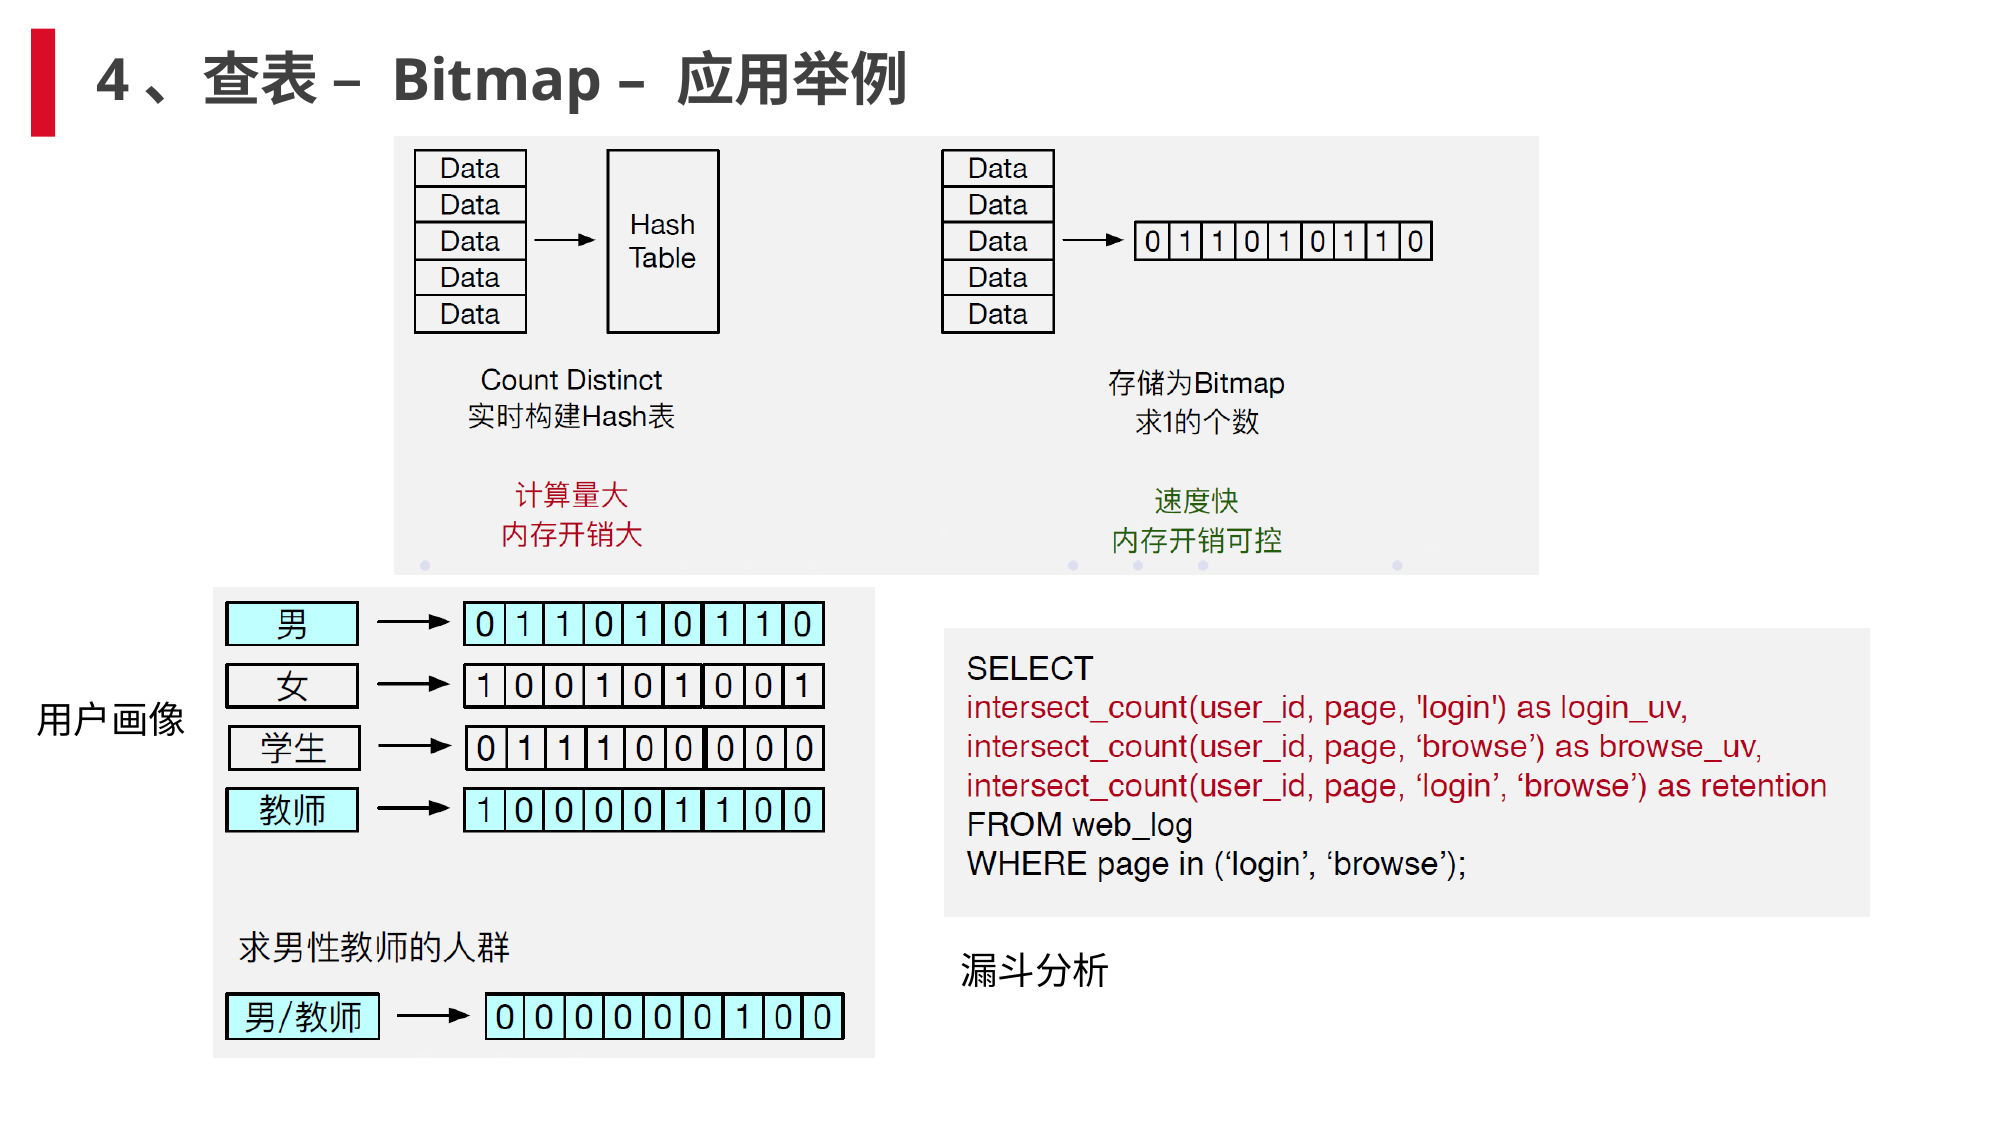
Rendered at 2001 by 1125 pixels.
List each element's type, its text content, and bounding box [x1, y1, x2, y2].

picture [213, 587, 875, 1058]
text_box 漏斗分析 [945, 939, 1125, 1000]
title 4、查表 – Bitmap – 应用举例 [81, 26, 1807, 137]
text_box 用户画像 [21, 688, 202, 749]
picture [944, 628, 1870, 917]
picture [394, 136, 1539, 575]
